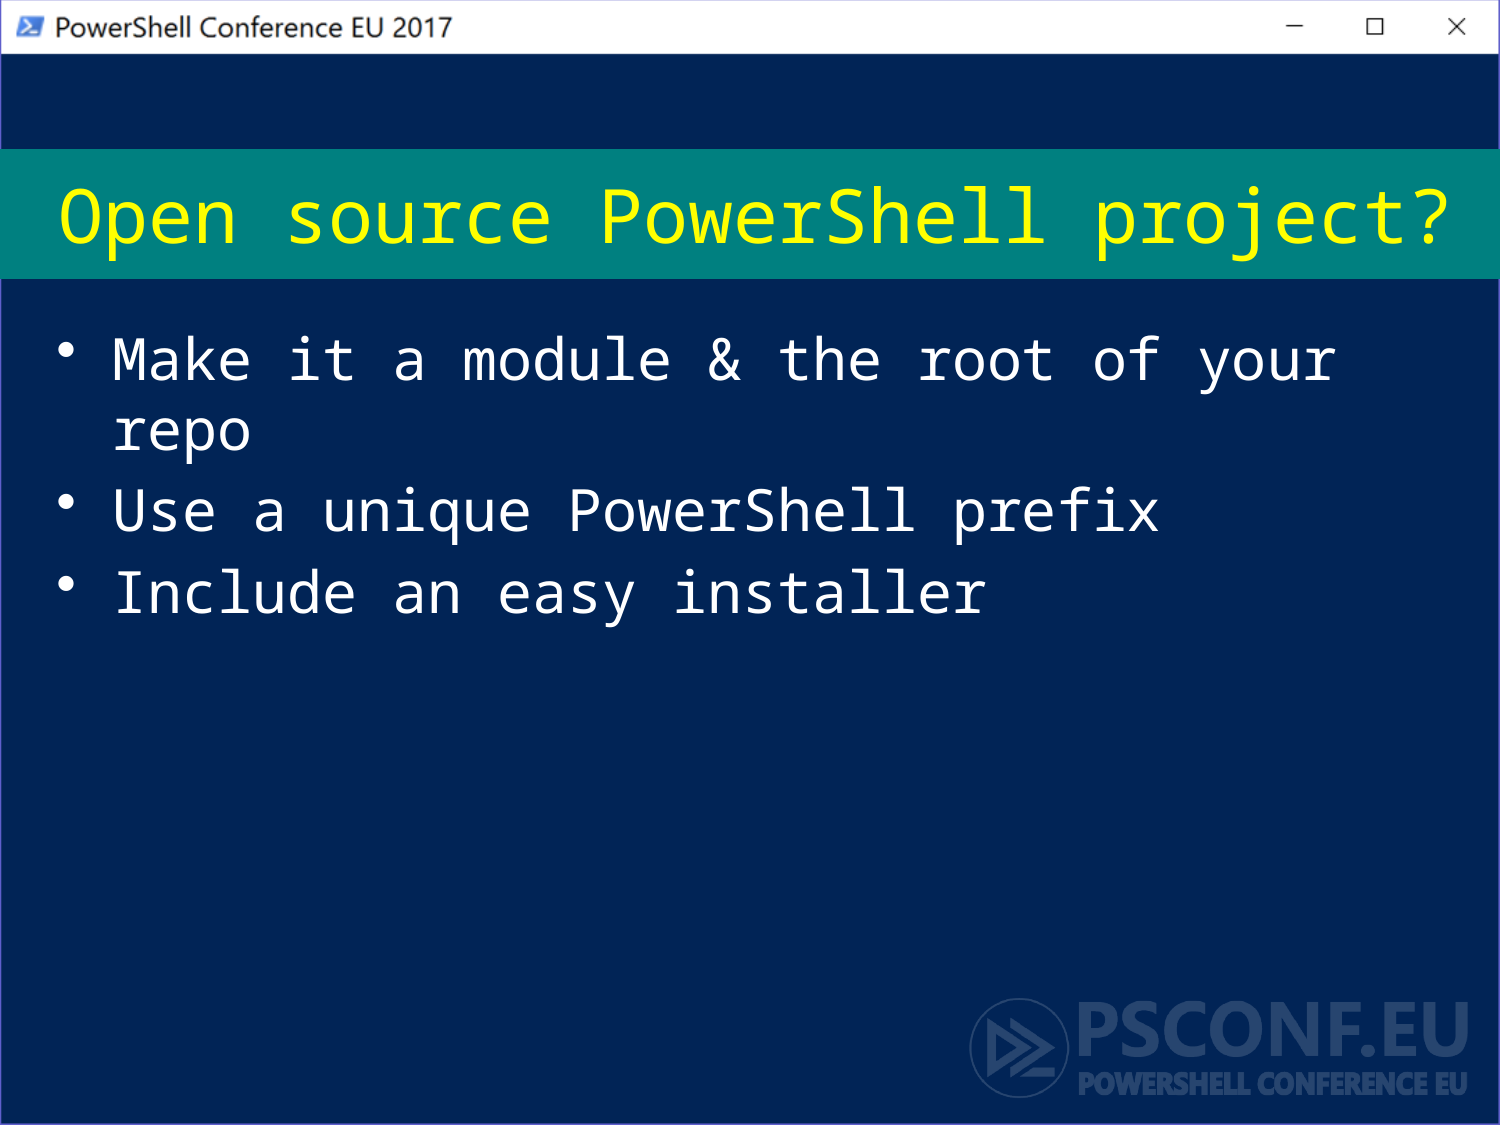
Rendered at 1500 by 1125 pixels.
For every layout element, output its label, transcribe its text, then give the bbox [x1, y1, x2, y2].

title Open source PowerShell project? [0, 149, 1500, 279]
picture [0, 279, 1500, 1125]
list Make it a module & the root of your repo Use a unique PowerShell prefix Include an easy installer [41, 314, 1459, 1035]
picture [0, 0, 1500, 149]
